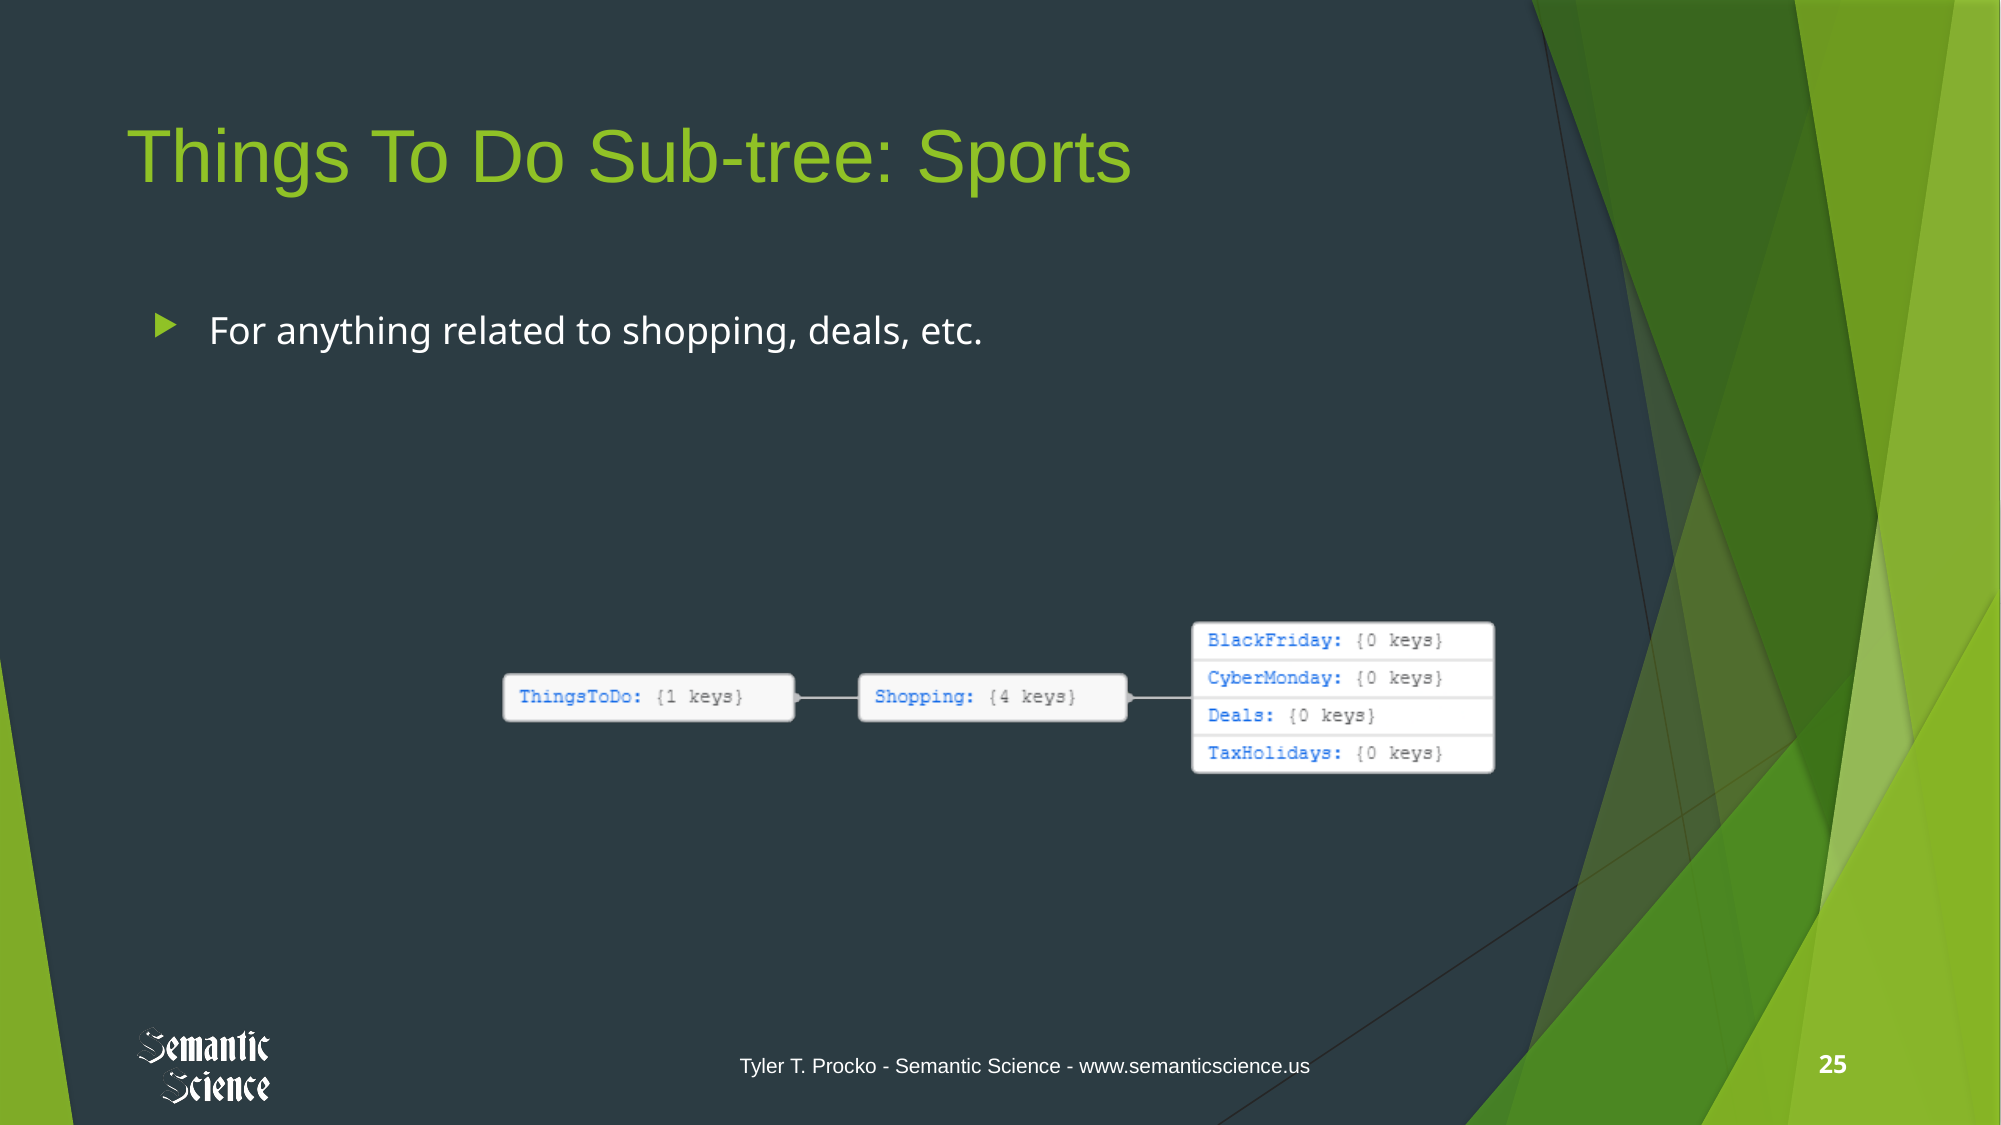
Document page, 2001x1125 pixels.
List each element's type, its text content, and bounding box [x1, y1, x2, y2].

title Things To Do Sub-tree: Sports [111, 99, 1522, 317]
footer Tyler T. Procko - Semantic Science - www.semanticscience.us [724, 1035, 1466, 1096]
picture [136, 1026, 270, 1104]
list For anything related to shopping, deals, etc. [137, 299, 1863, 910]
slide_number 25 [1738, 1035, 1863, 1096]
picture [485, 603, 1515, 793]
